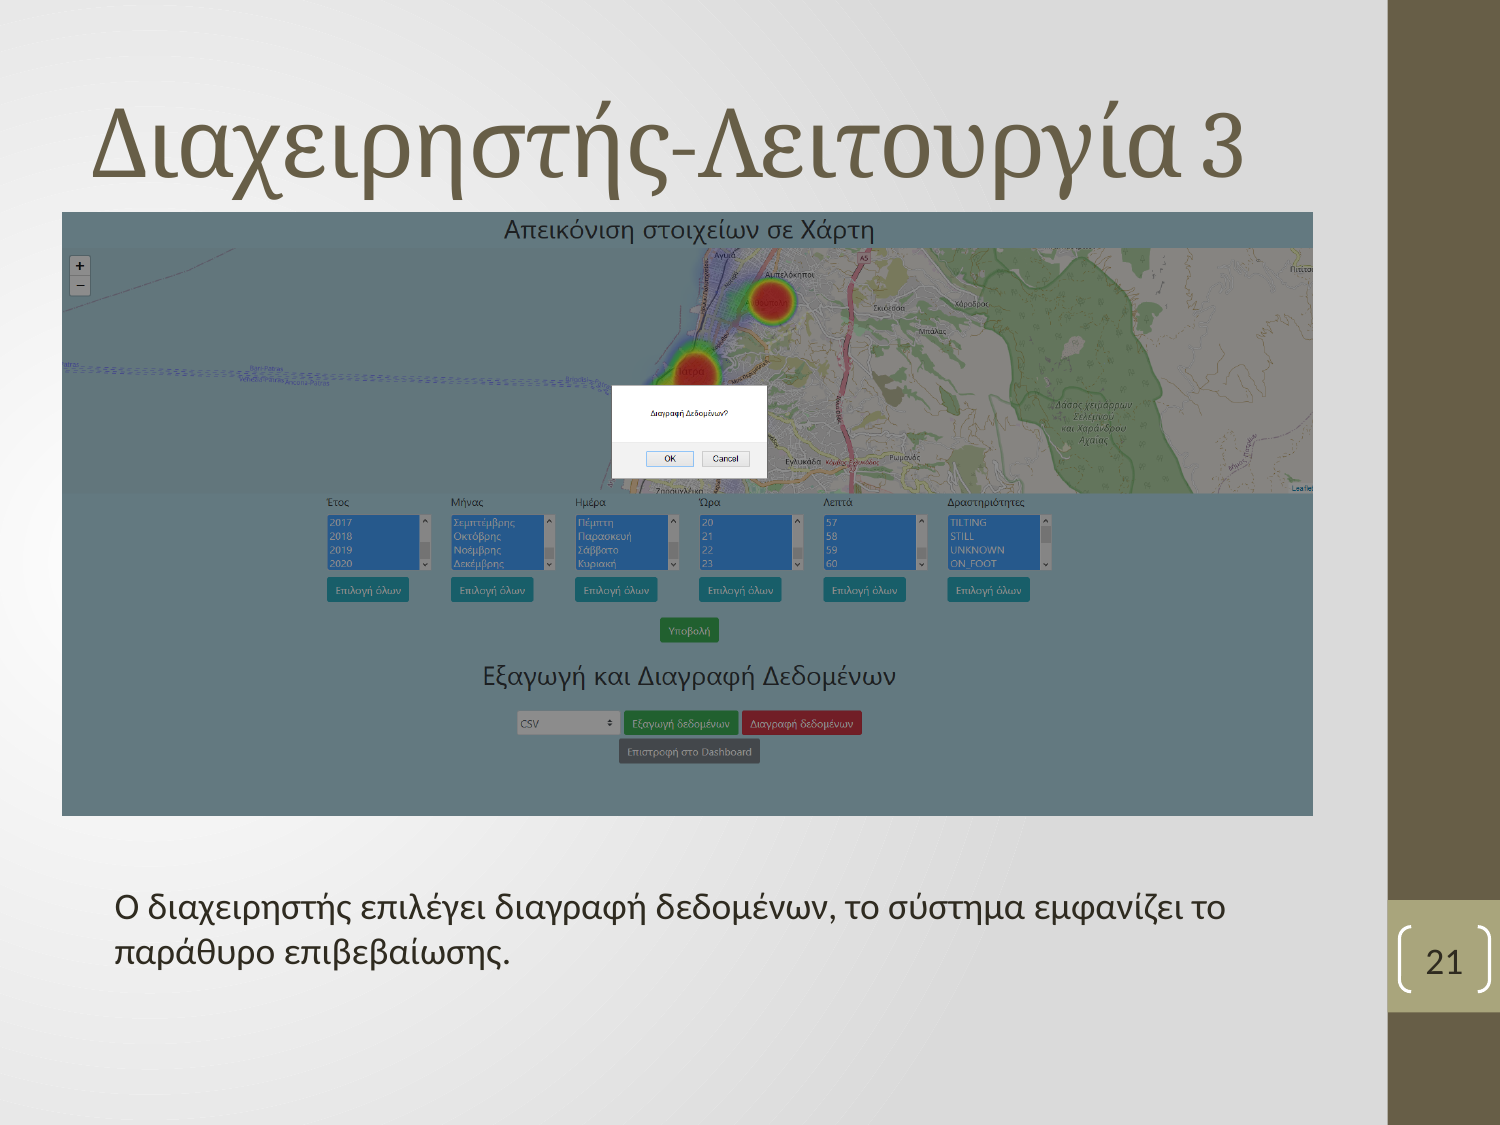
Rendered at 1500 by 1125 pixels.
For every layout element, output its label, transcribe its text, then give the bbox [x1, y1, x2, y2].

title Διαχειρηστής-Λειτουργία 3 [75, 45, 1325, 233]
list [61, 211, 1313, 817]
slide_number 21 [1397, 925, 1492, 994]
text_box Ο διαχειρηστής επιλέγει διαγραφή δεδομένων, το σύστημα εμφανίζει το παράθυρο επιβεβαίωσης. [99, 874, 1288, 980]
